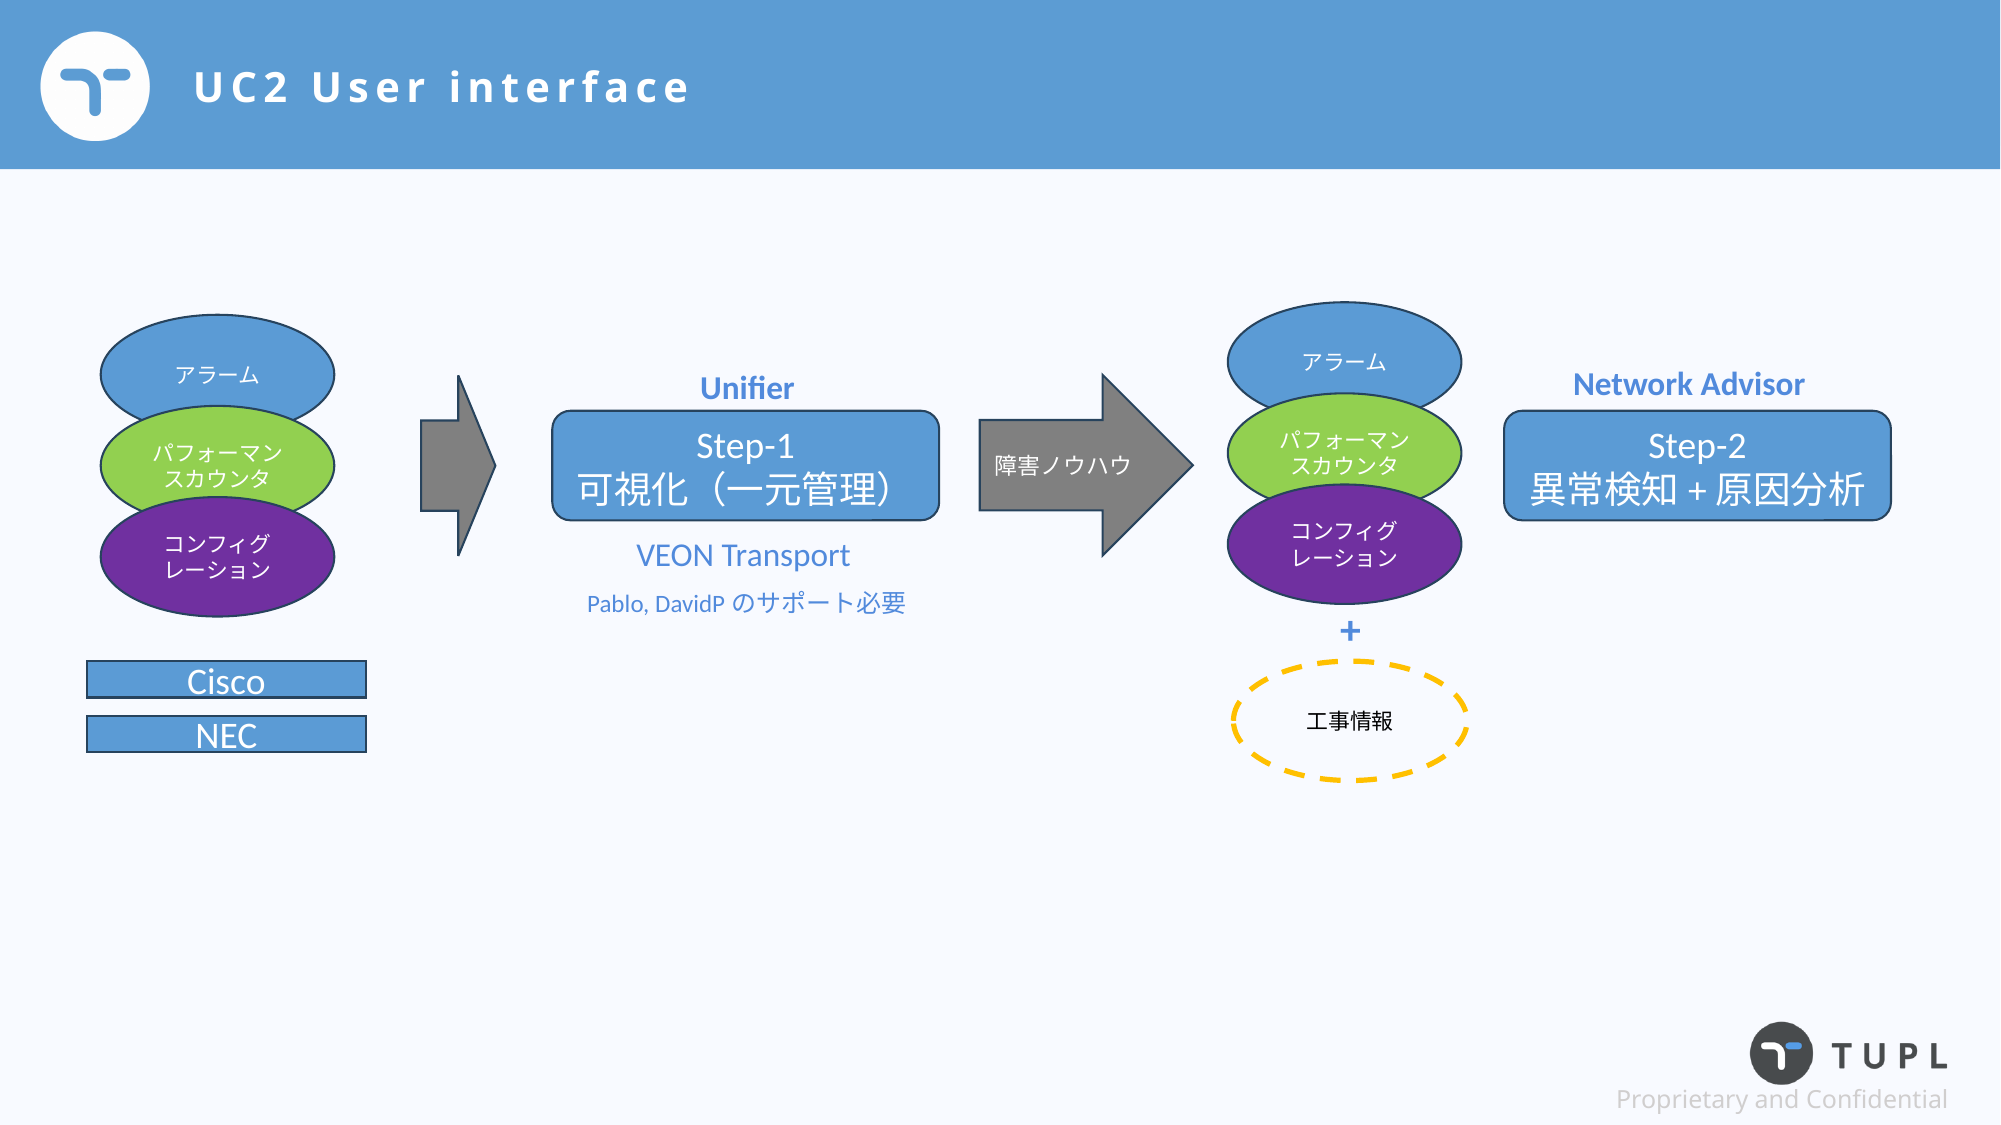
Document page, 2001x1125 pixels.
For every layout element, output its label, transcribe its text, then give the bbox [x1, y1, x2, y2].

text_box Cisco [86, 660, 367, 699]
text_box Pablo, DavidPのサポート必要 [572, 580, 973, 626]
text_box 工事情報 [1232, 661, 1468, 782]
text_box アラーム [99, 313, 336, 420]
text_box コンフィグレーション [99, 496, 336, 618]
text_box コンフィグレーション [1226, 483, 1463, 605]
text_box パフォーマンスカウンタ [1226, 392, 1463, 499]
text_box + [1325, 595, 1416, 661]
picture [1714, 953, 1982, 1125]
text_box VEON Transport [621, 525, 954, 580]
text_box NEC [86, 715, 367, 753]
text_box Network Advisor [1558, 354, 1857, 409]
text_box [420, 374, 497, 557]
picture [13, 11, 177, 161]
text_box Step-2 異常検知+原因分析 [1503, 409, 1893, 522]
title UC2 User interface [177, 27, 1949, 150]
text_box 障害ノウハウ [978, 372, 1195, 558]
text_box Unifier [685, 359, 835, 415]
text_box アラーム [1226, 301, 1463, 407]
text_box パフォーマンスカウンタ [99, 404, 336, 511]
text_box Step-1 可視化（一元管理） [551, 409, 941, 522]
